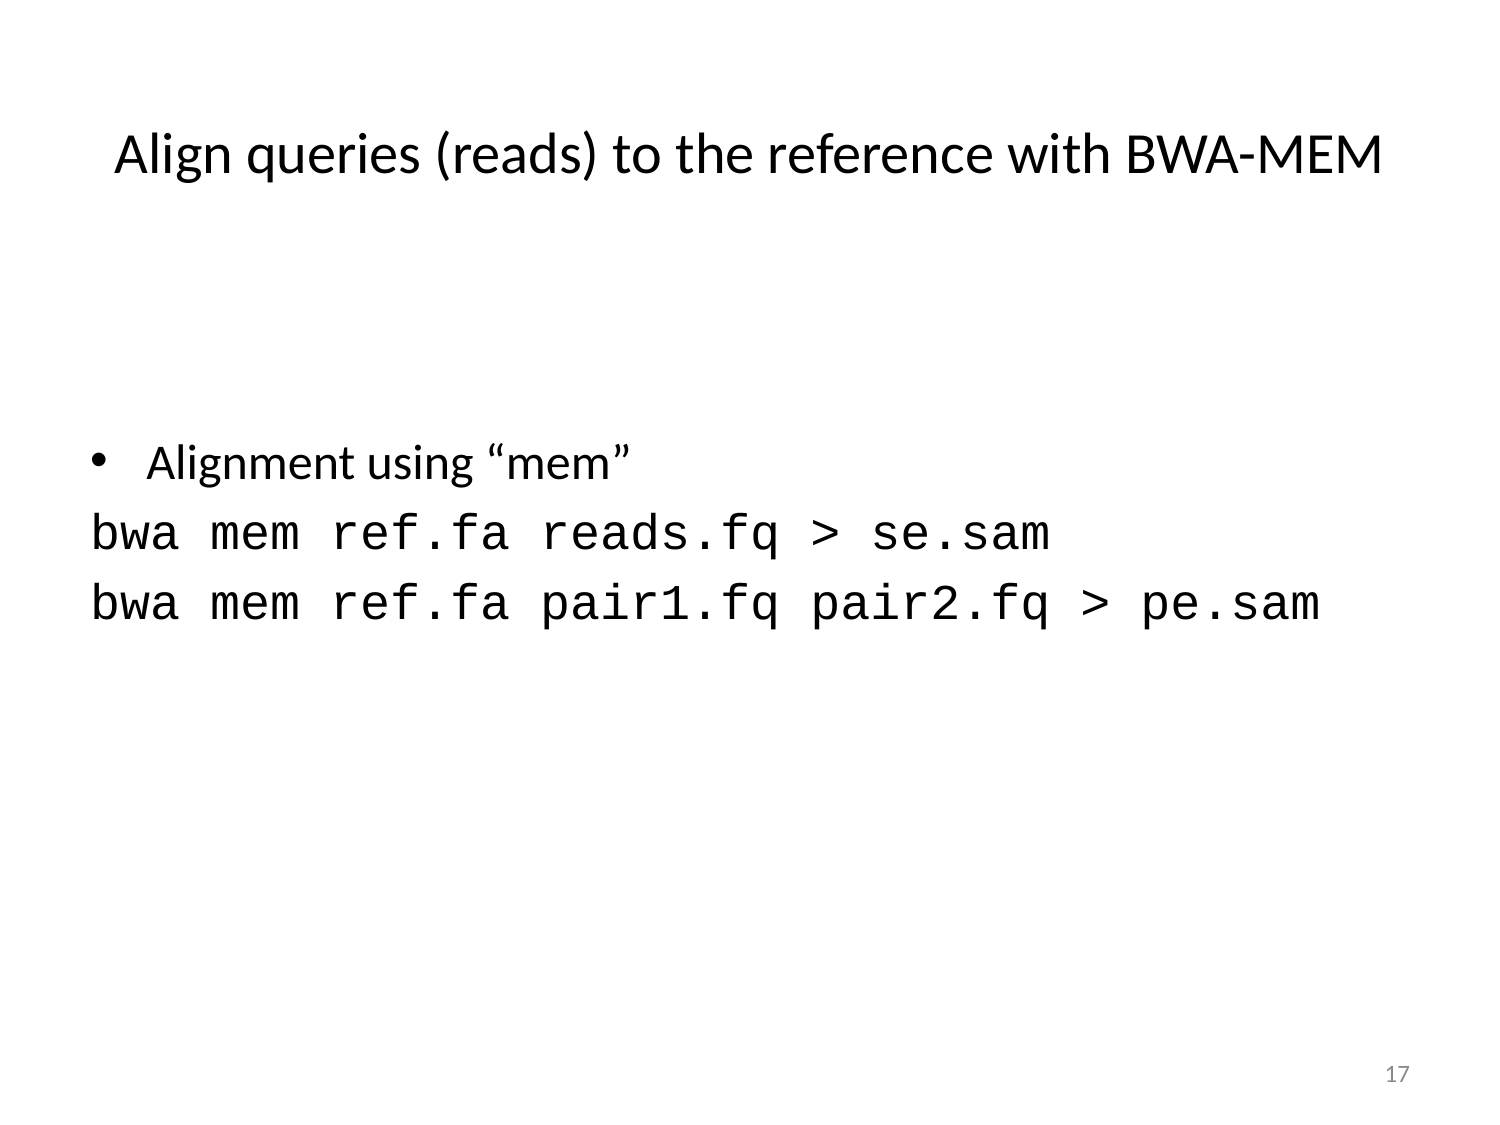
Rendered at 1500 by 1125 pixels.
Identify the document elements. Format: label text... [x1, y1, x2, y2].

title Align queries (reads) to the reference with BWA-MEM [75, 45, 1425, 257]
slide_number 17 [1074, 1042, 1425, 1103]
list Alignment using “mem” bwa mem ref.fa reads.fq > se.sam bwa mem ref.fa pair1.fq pair2.fq > pe.sam [75, 421, 1453, 661]
